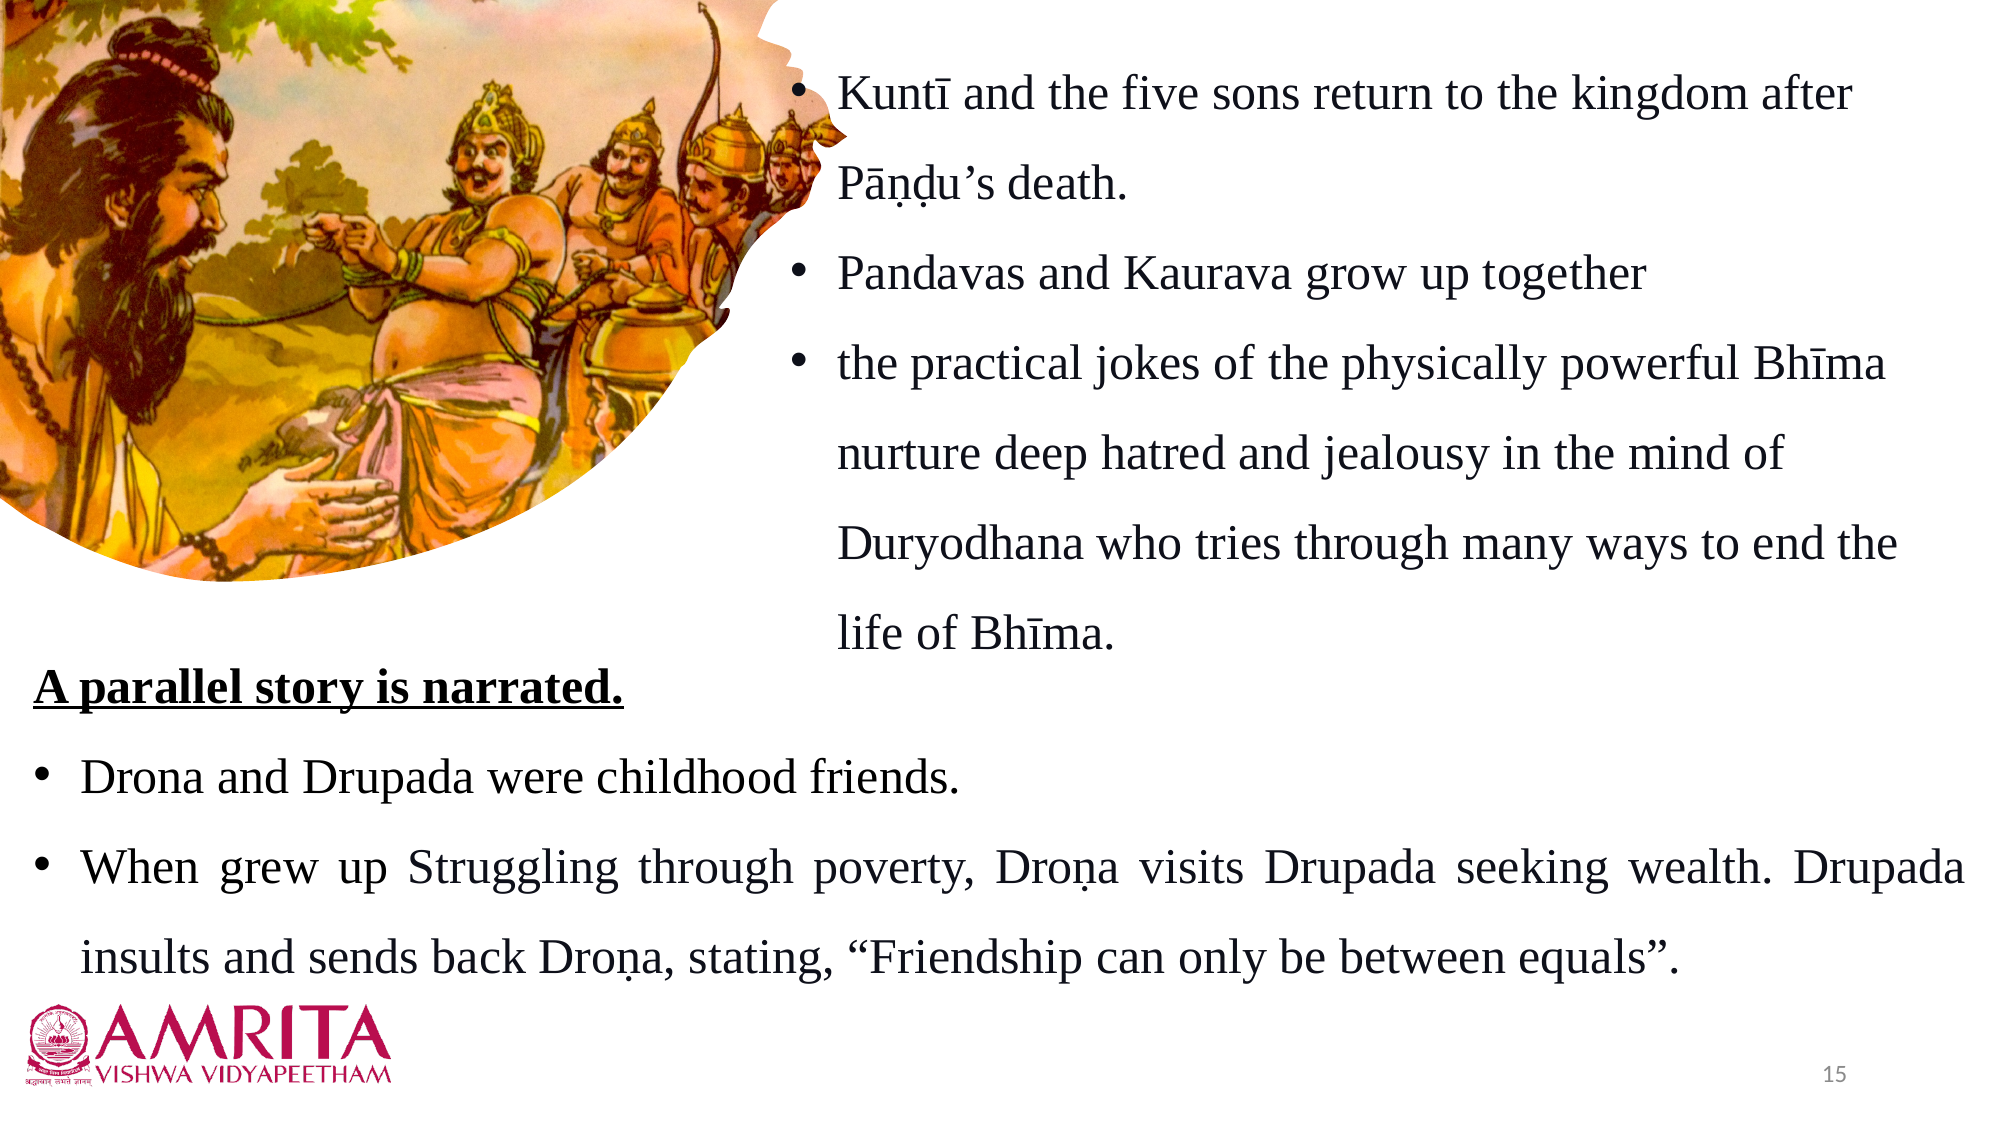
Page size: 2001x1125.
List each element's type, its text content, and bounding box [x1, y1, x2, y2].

text_box A parallel story is narrated. Drona and Drupada were childhood friends. When grew up Struggling through poverty, Droṇa visits Drupada seeking wealth. Drupada insults and sends back Droṇa, stating, “Friendship can only be between equals”. [18, 615, 1982, 991]
slide_number 15 [1412, 1042, 1863, 1103]
text_box Kuntī and the five sons return to the kingdom after Pāṇḍu’s death. Pandavas and Kaurava grow up together the practical jokes of the physically powerful Bhīma nurture deep hatred and jealousy in the mind of Duryodhana who tries through many ways to end the life of Bhīma. [775, 22, 1985, 668]
picture [18, 957, 416, 1125]
picture [0, 0, 848, 582]
